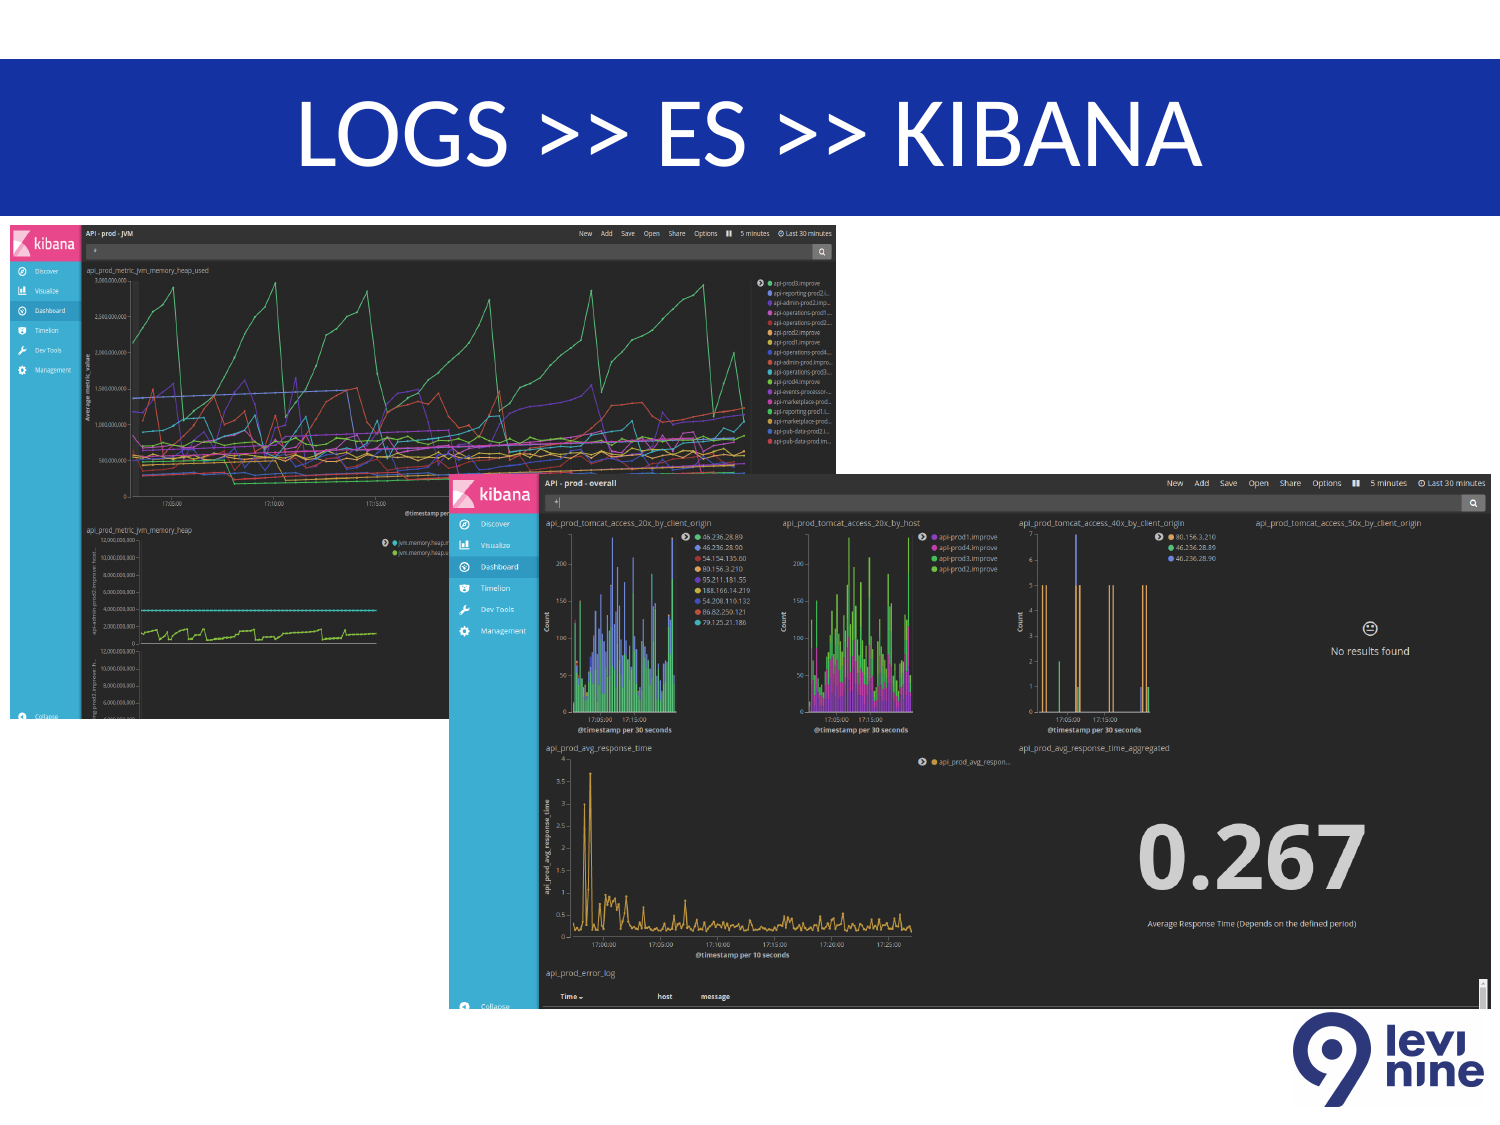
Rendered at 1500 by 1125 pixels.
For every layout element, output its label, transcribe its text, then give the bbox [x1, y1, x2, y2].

picture [1293, 1012, 1484, 1107]
picture [10, 224, 1492, 1009]
title LOGS >> ES >> Kibana [0, 59, 1500, 216]
